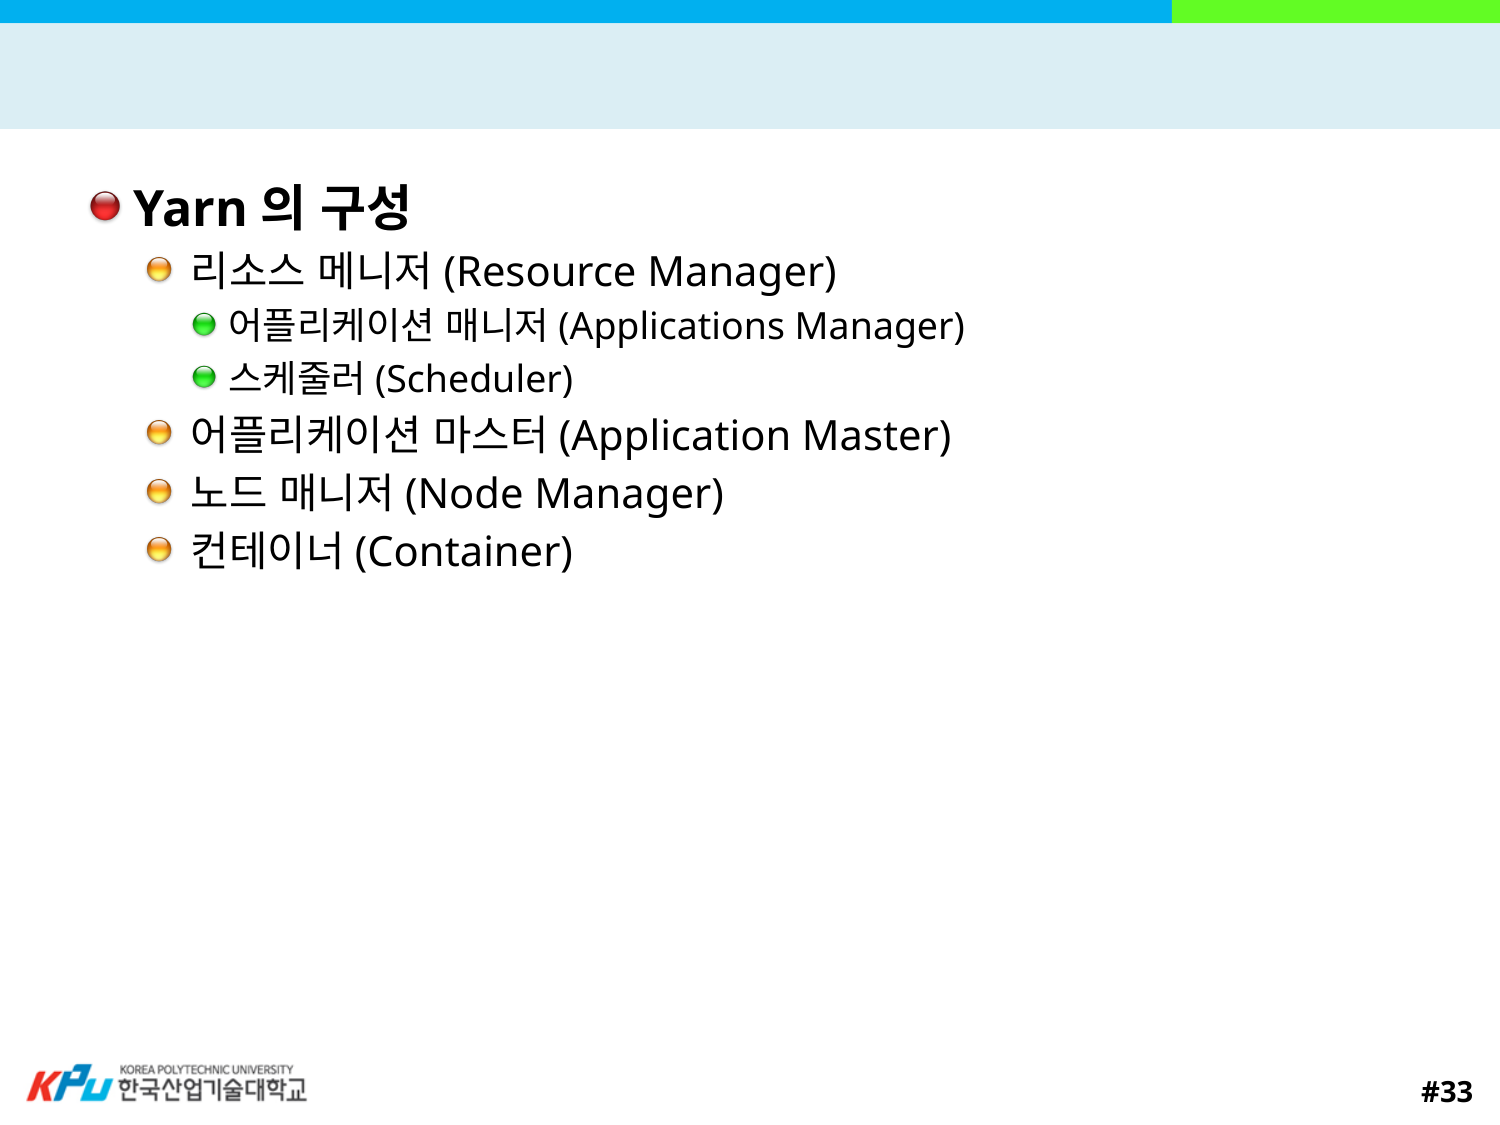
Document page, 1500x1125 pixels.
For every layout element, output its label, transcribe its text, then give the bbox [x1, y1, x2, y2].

picture [190, 364, 218, 391]
list Yarn의 구성 리소스 메니저(Resource Manager) 어플리케이션 매니저(Applications Manager) 스케줄러(Scheduler) 어플리케이션 마스터(Application Master) 노드 매니저(Node Manager) 컨테이너(Container) [72, 169, 1430, 1043]
picture [87, 189, 123, 225]
picture [144, 477, 174, 507]
picture [190, 311, 218, 339]
picture [144, 255, 174, 285]
picture [19, 1058, 313, 1110]
picture [144, 418, 174, 448]
picture [144, 535, 174, 565]
